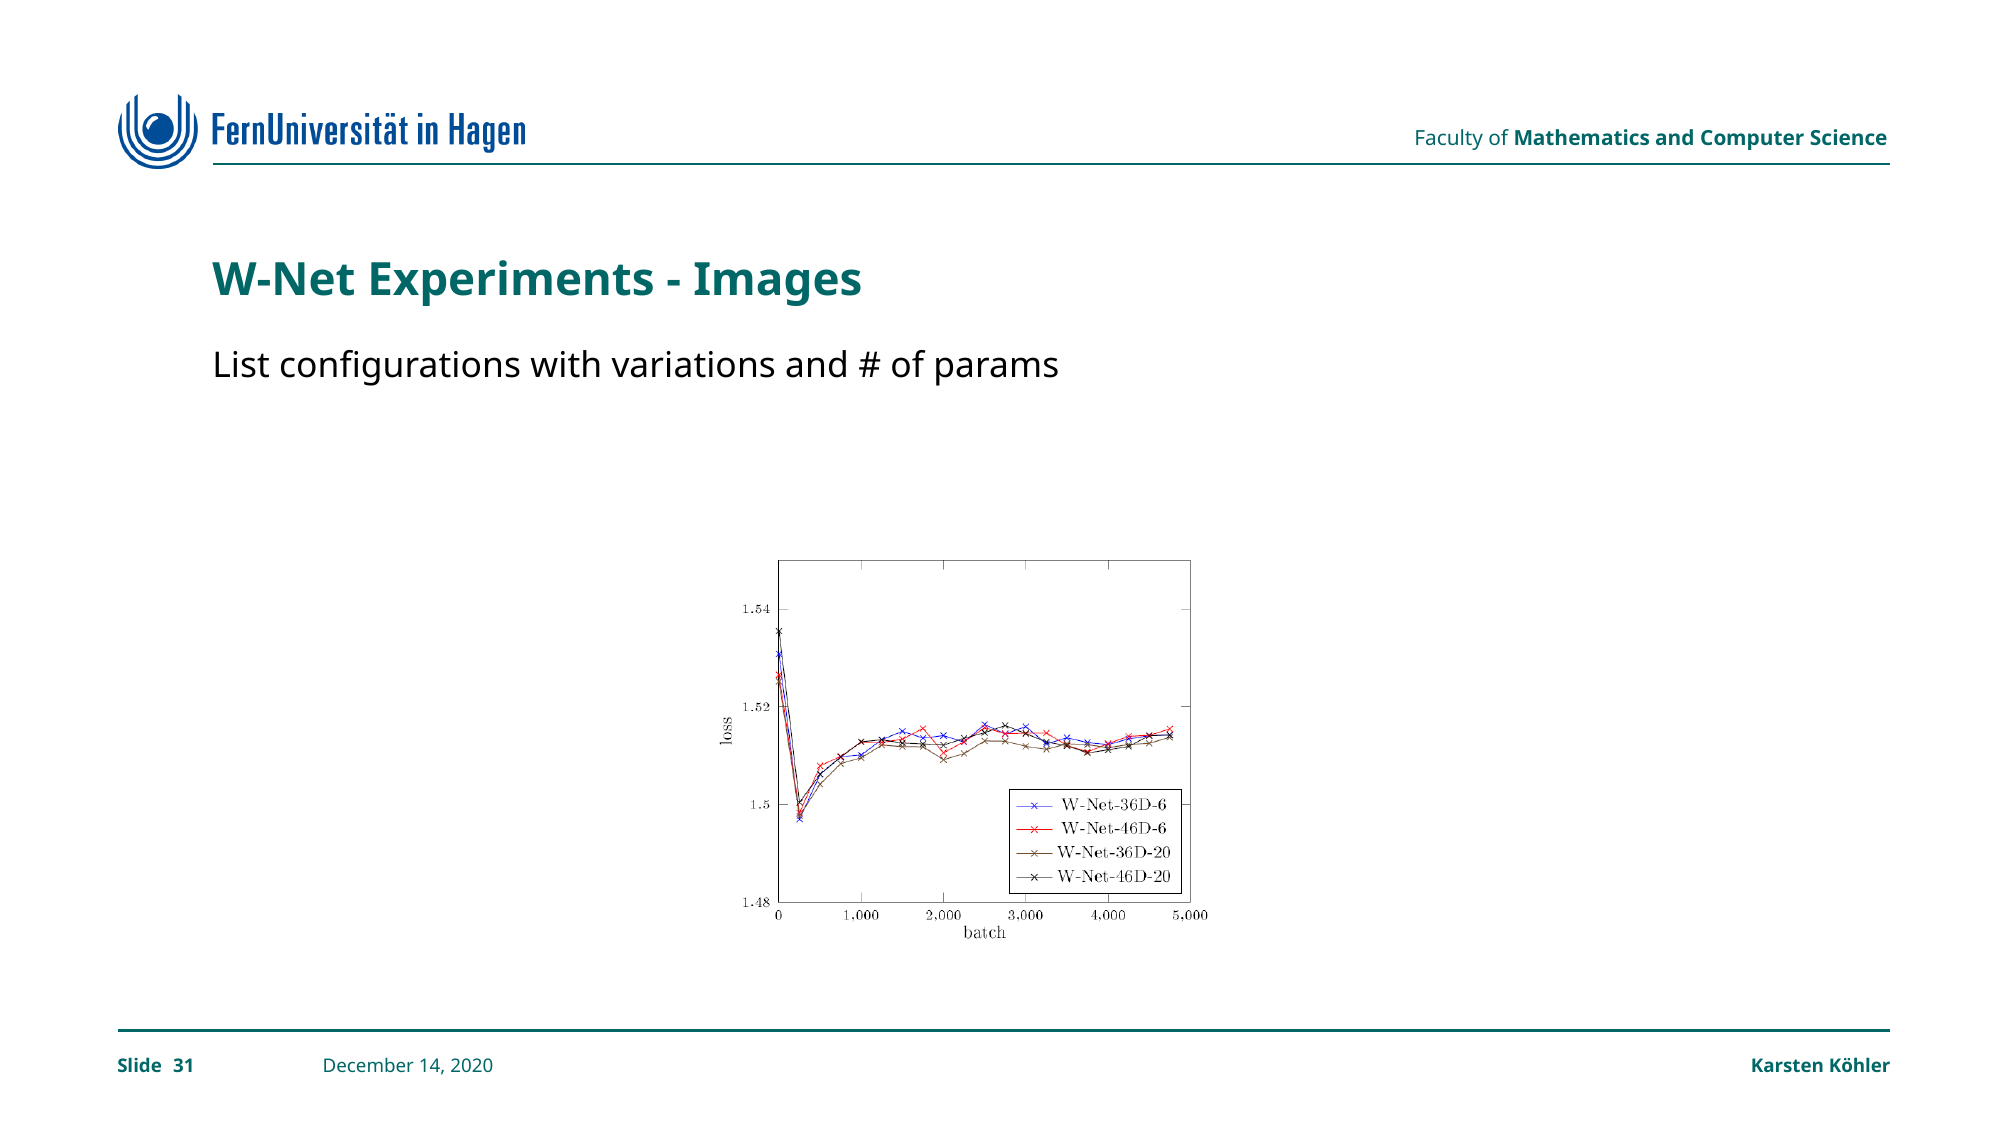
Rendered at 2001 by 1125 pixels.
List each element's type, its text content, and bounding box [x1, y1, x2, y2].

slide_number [322, 1054, 528, 1094]
footer Karsten Köhler [595, 1054, 1891, 1094]
picture [118, 94, 525, 169]
list List configurations with variations and # of params [212, 342, 1890, 988]
picture [704, 538, 1225, 944]
slide_number 31 [173, 1054, 280, 1094]
title W-Net Experiments - Images [212, 249, 1890, 315]
